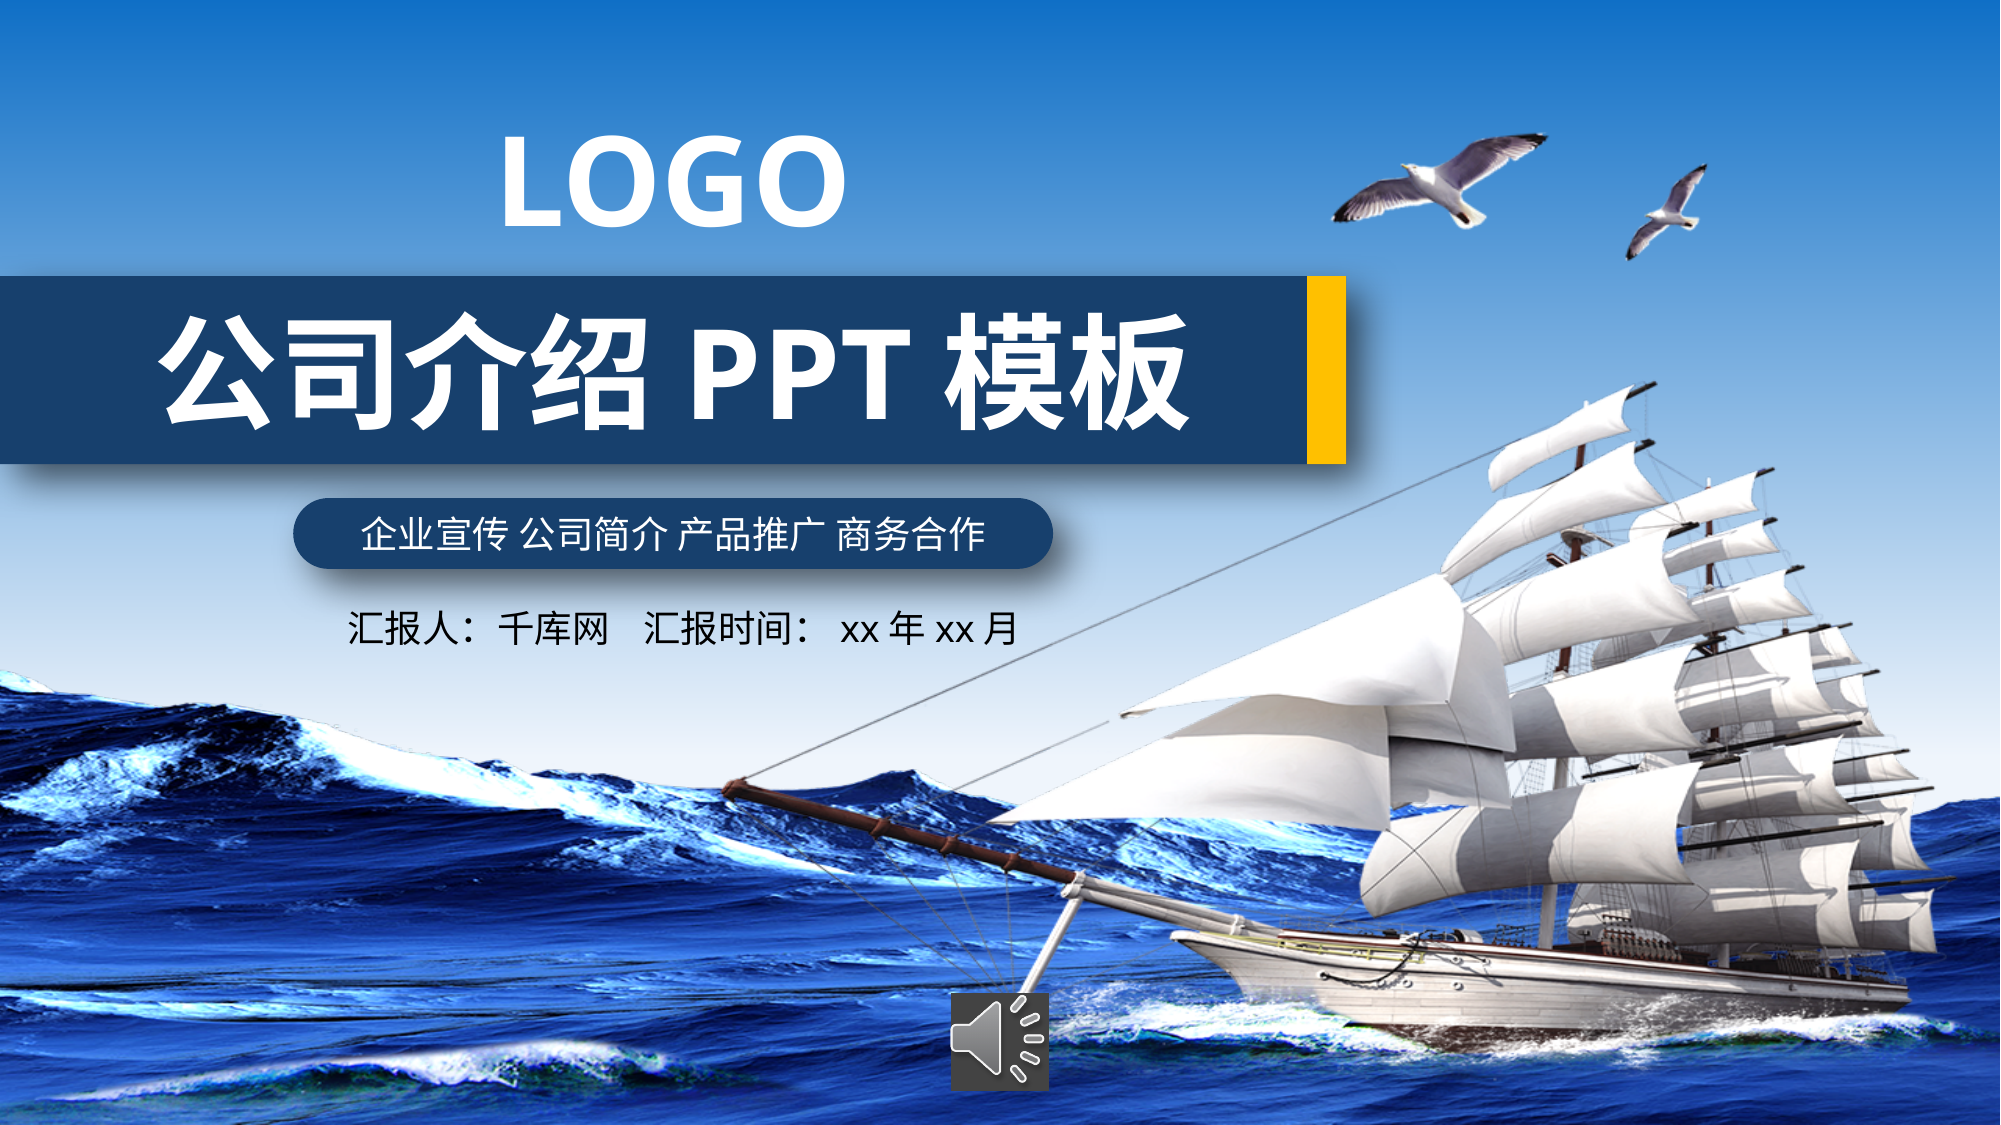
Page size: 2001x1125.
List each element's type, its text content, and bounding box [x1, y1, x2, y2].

picture [0, 62, 2000, 1125]
text_box LOGO [479, 94, 867, 184]
